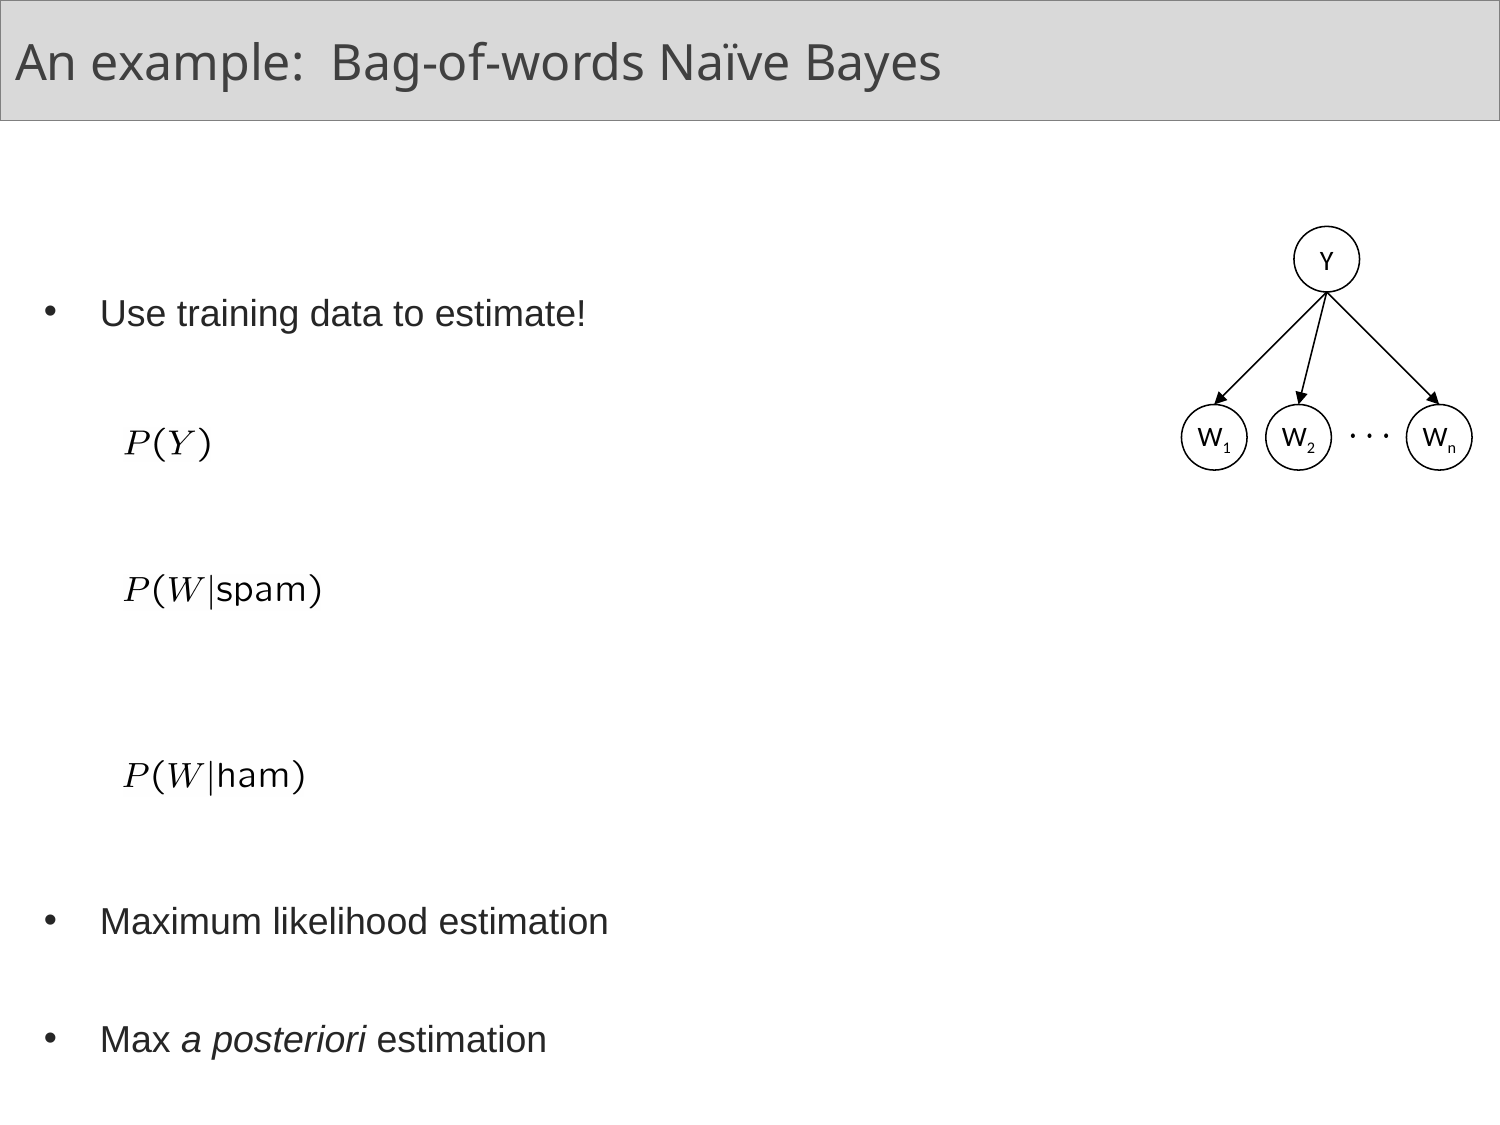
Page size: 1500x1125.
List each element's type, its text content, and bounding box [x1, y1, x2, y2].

picture [122, 574, 322, 612]
picture [122, 759, 304, 797]
list Use training data to estimate! Maximum likelihood estimation Max a posteriori estimation [28, 194, 1280, 1070]
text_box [1181, 226, 1473, 471]
title An example: Bag-of-words Naïve Bayes [0, 0, 1500, 121]
picture [122, 426, 211, 462]
